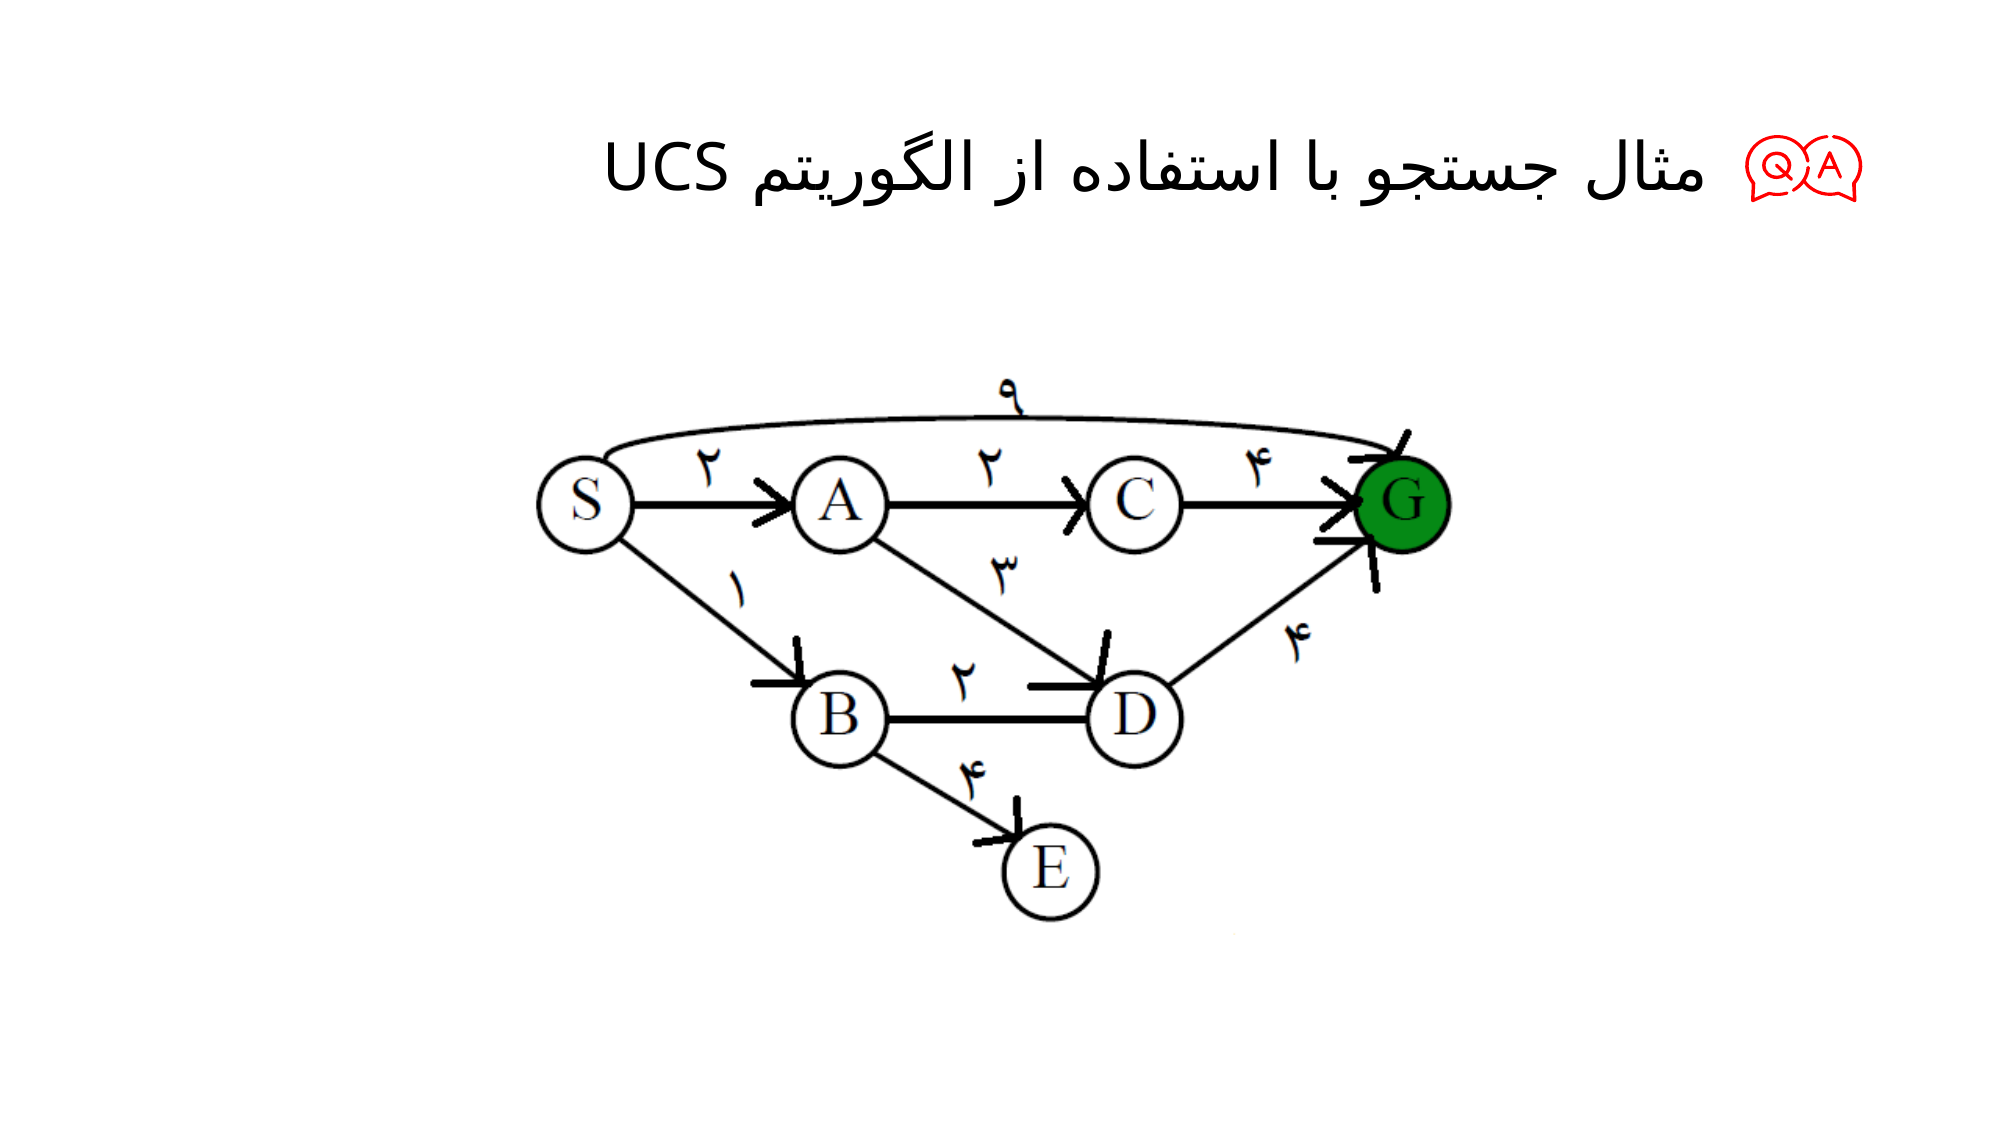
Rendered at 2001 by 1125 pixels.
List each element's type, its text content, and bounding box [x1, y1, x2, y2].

title مثال جستجو با استفاده از الگوریتم UCS [137, 59, 1863, 278]
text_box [1744, 135, 1863, 203]
picture [524, 373, 1476, 935]
